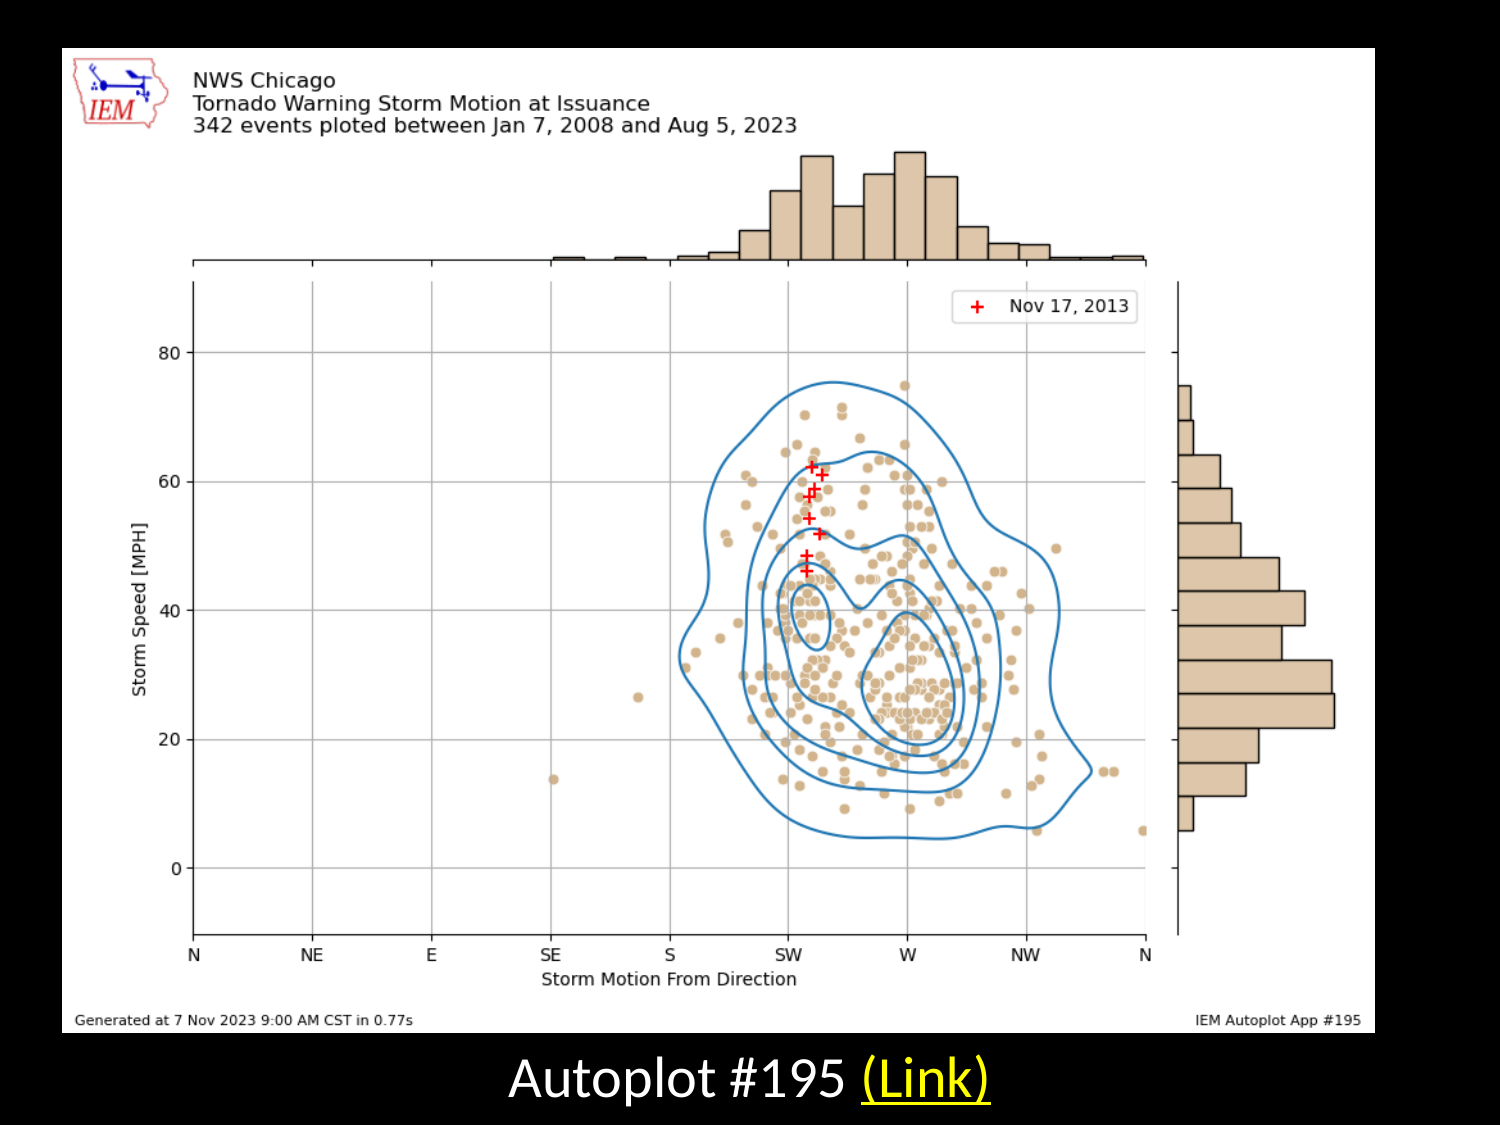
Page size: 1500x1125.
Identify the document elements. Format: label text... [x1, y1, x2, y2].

text_box Autoplot #195 (Link) [0, 1032, 1500, 1117]
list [62, 48, 1375, 1033]
